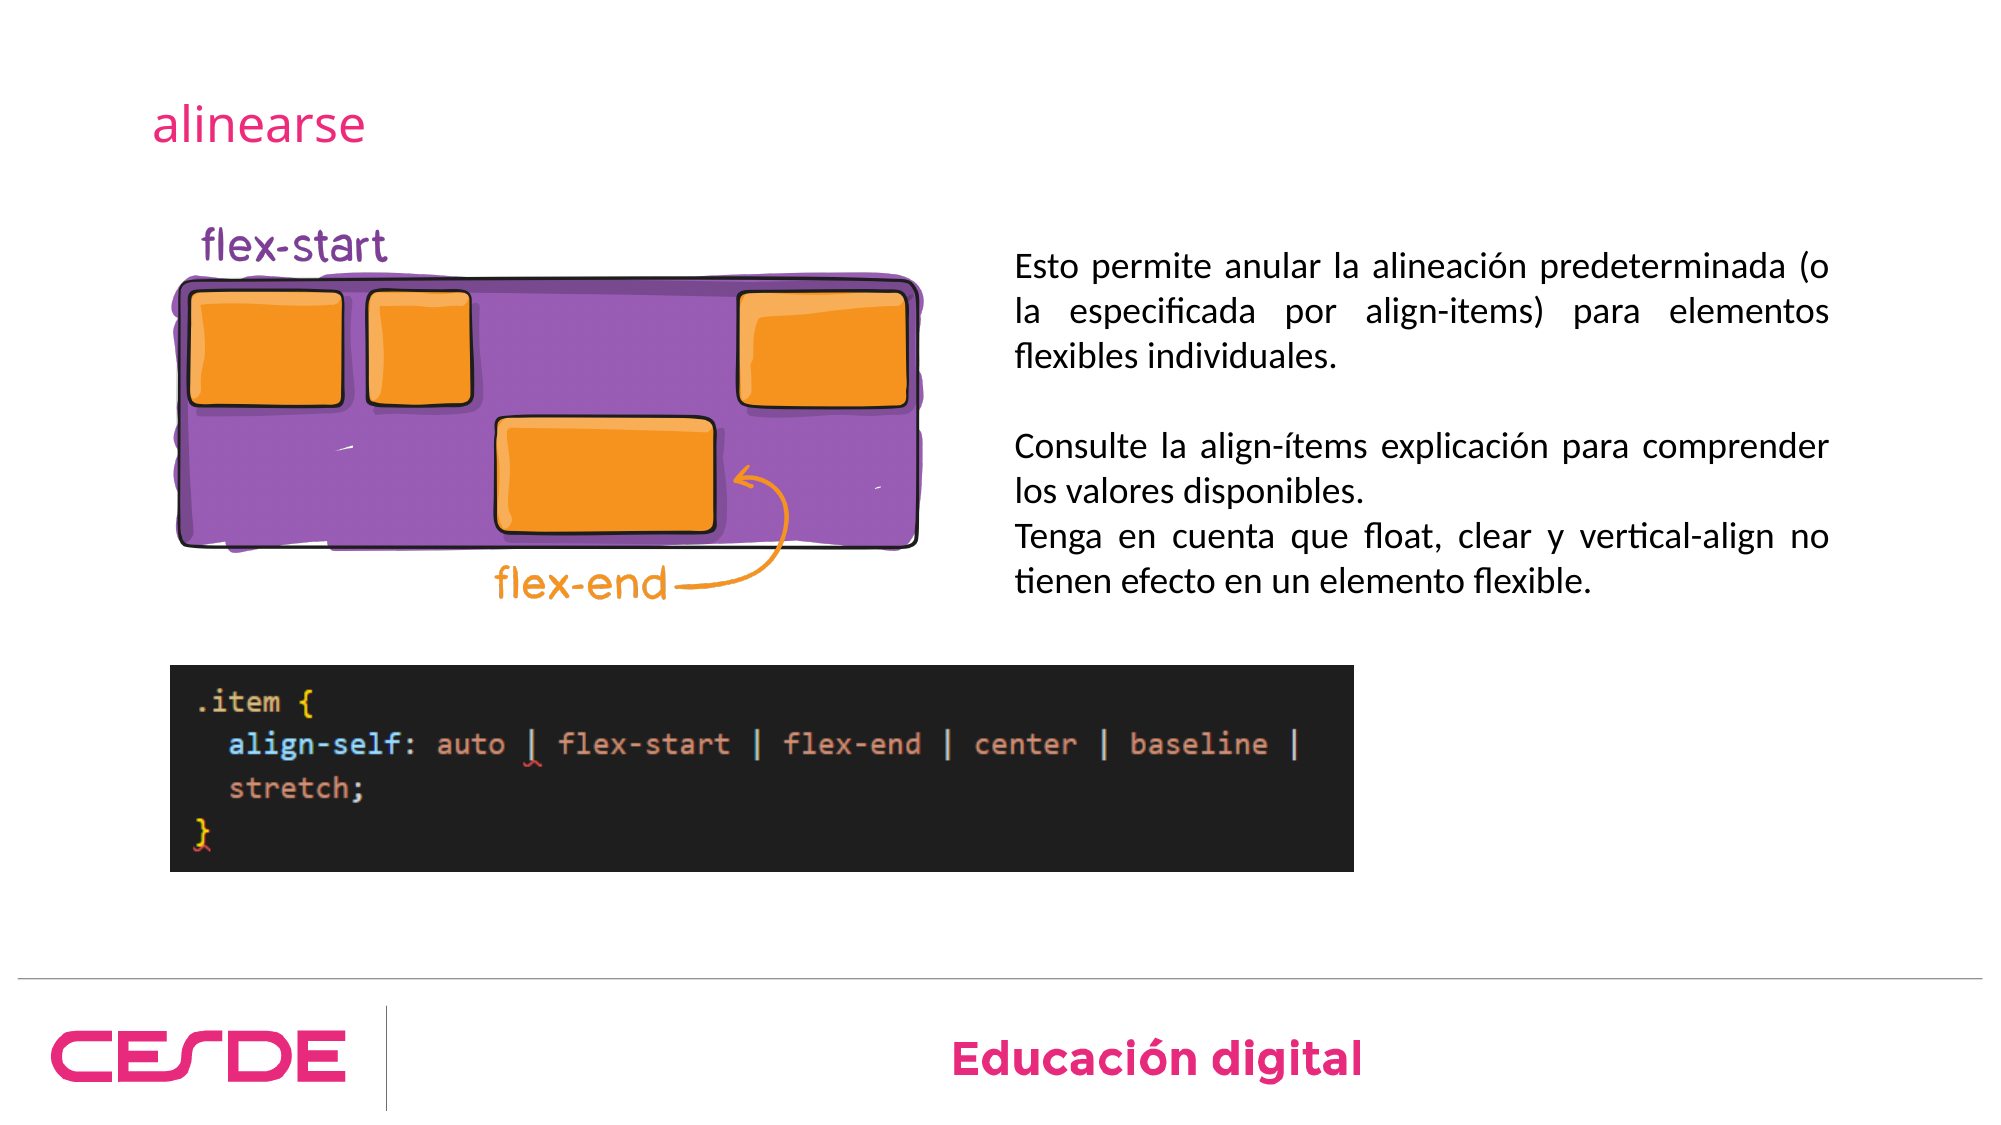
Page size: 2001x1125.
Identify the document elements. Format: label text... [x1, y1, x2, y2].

picture [0, 0, 2000, 1125]
title alinearse [137, 91, 1863, 168]
text_box Esto permite anular la alineación predeterminada (o la especificada por align-items) para elementos flexibles individuales. Consulte la align-ítems explicación para comprender los valores disponibles. Tenga en cuenta que float, clear y vertical-align no tienen efecto en un elemento flexible. [999, 233, 1846, 608]
